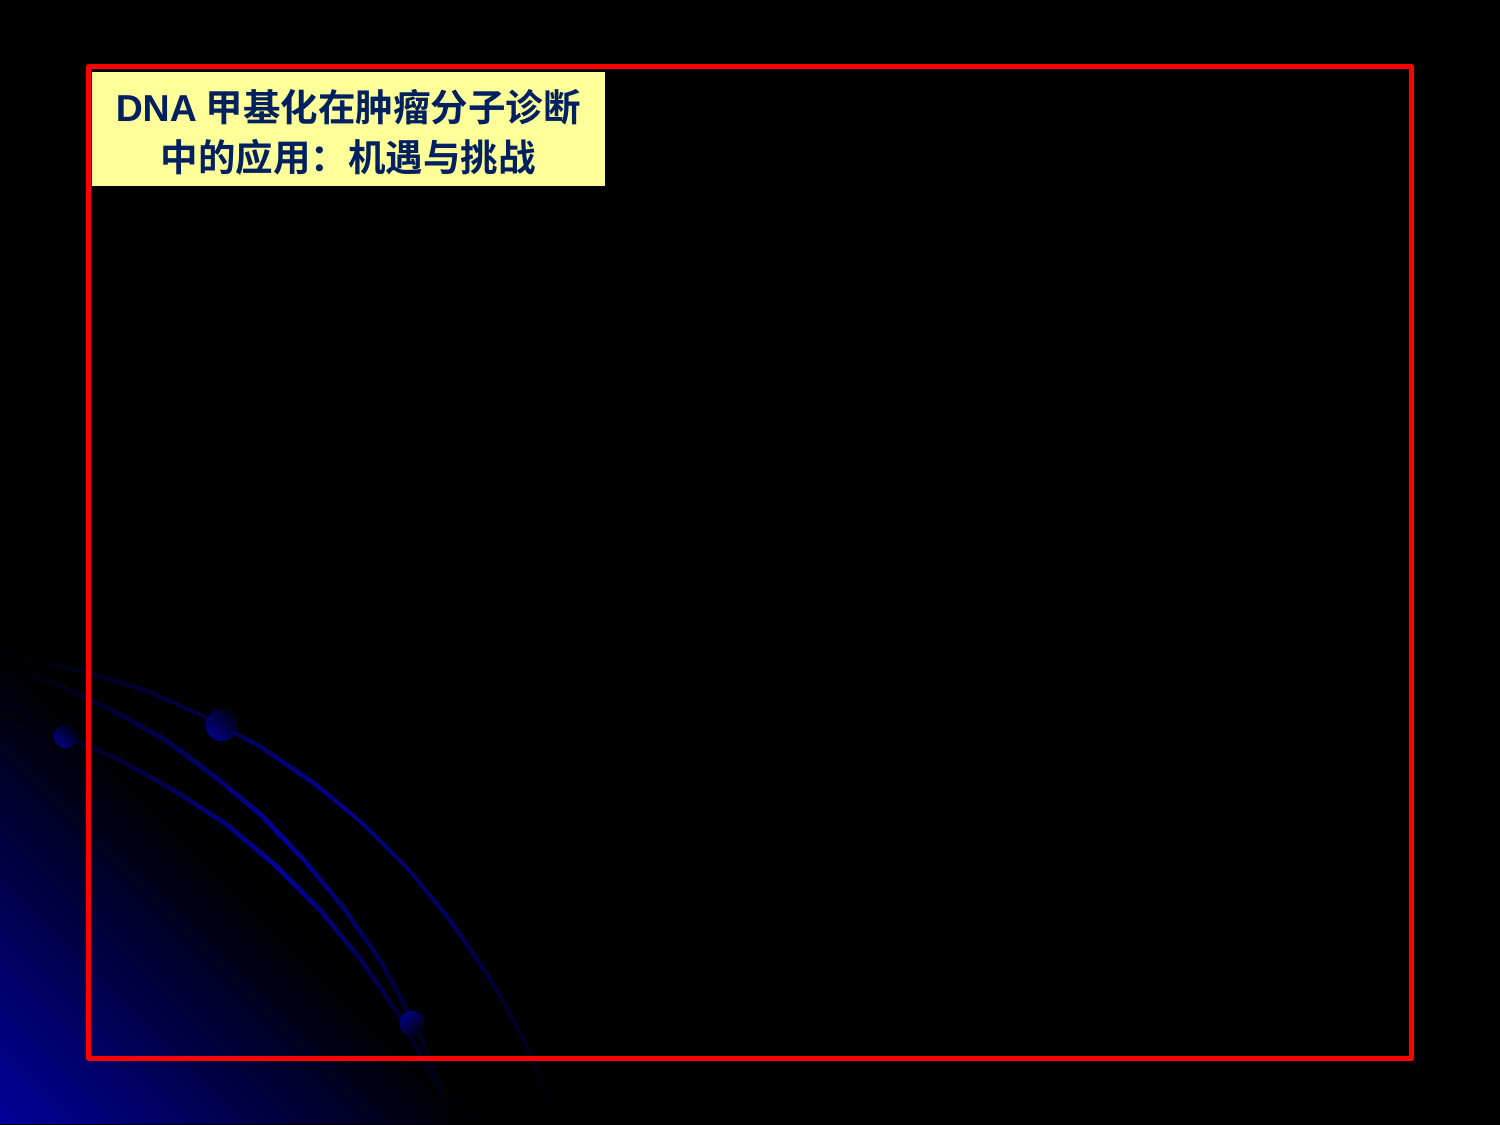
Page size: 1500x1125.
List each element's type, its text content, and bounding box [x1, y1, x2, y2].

text_box DNA甲基化在肿瘤分子诊断中的应用：机遇与挑战 [91, 72, 605, 186]
text_box [86, 64, 1413, 1061]
